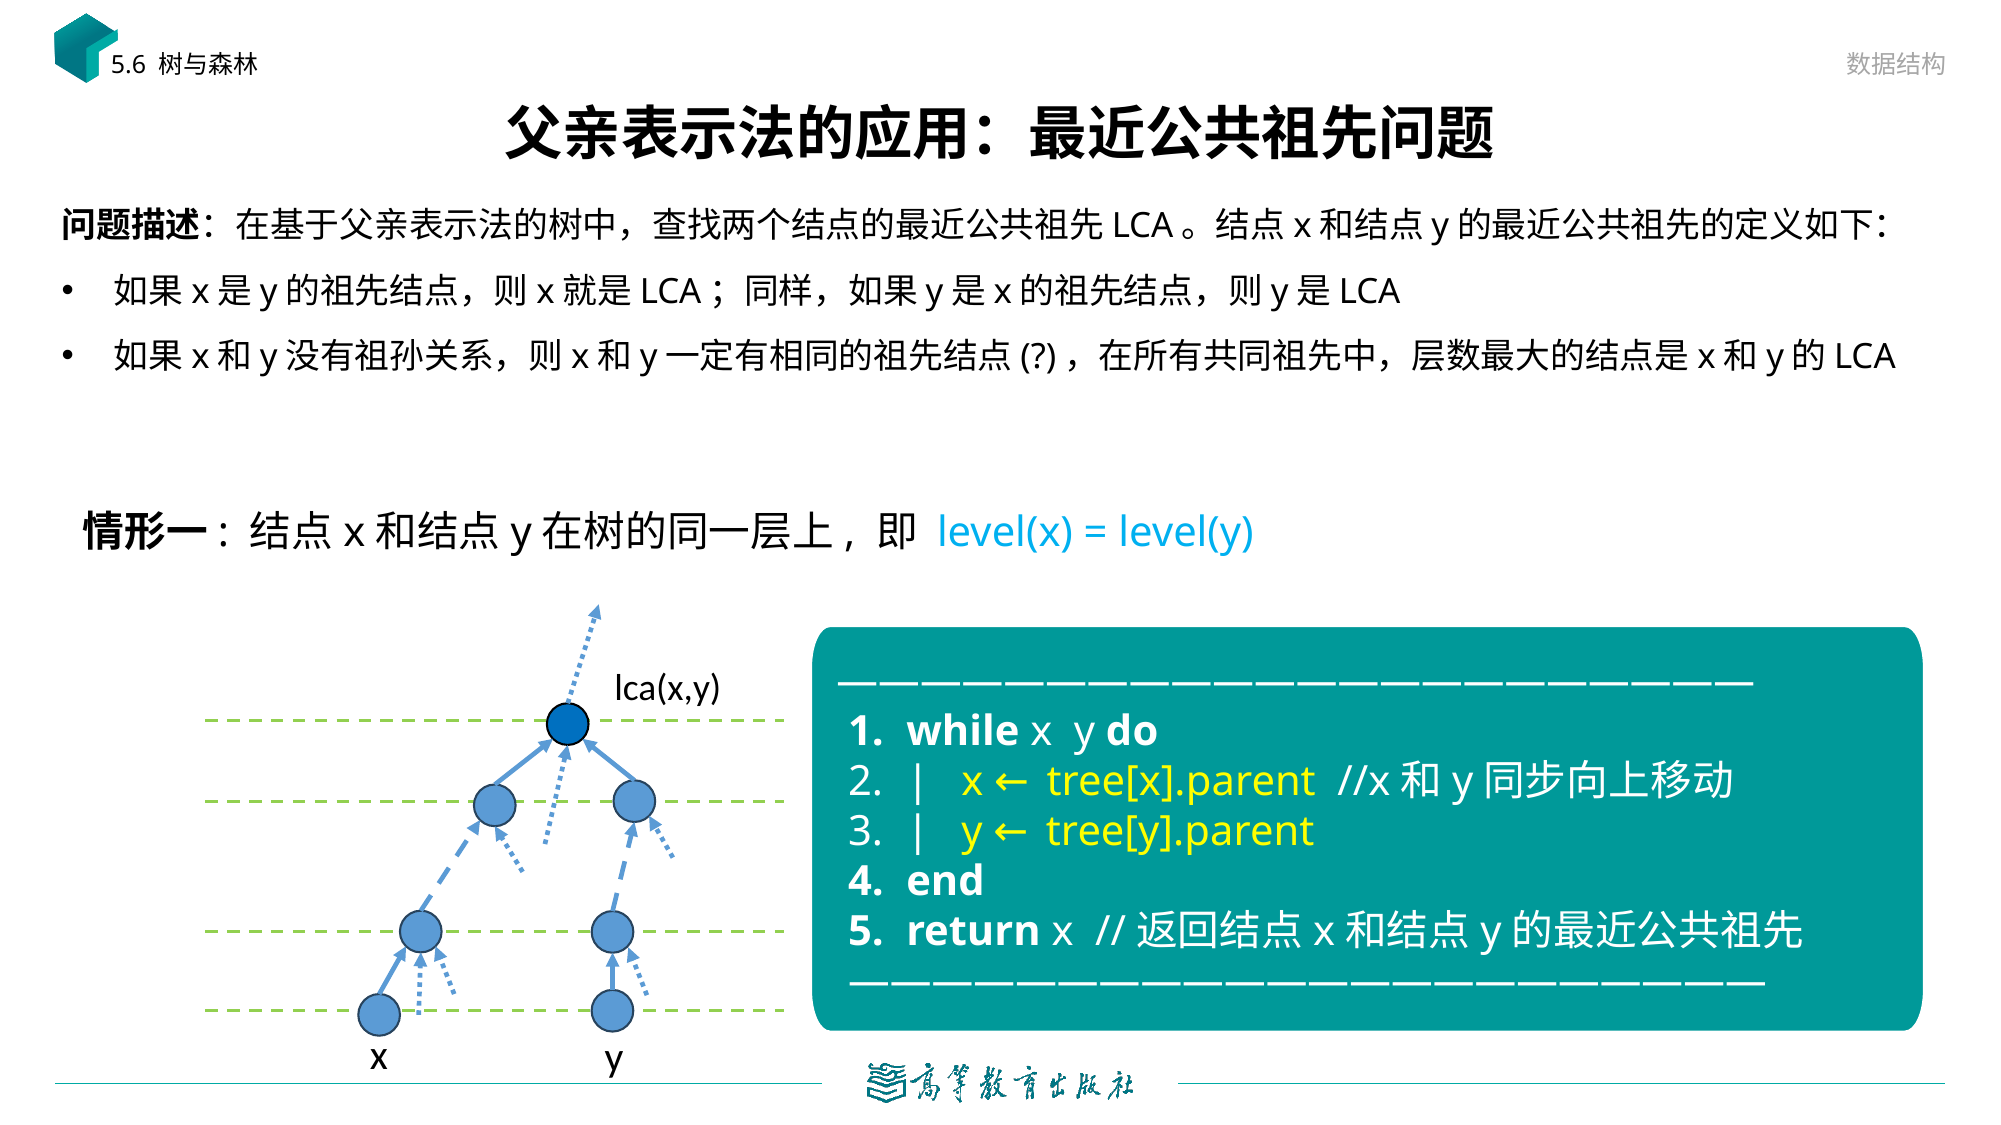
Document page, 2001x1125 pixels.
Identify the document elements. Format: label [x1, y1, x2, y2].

subtitle [95, 44, 894, 99]
picture [867, 1063, 1133, 1103]
title [137, 92, 1863, 178]
text_box [205, 604, 785, 1087]
list [1115, 32, 1962, 86]
list [46, 191, 1954, 461]
text_box [67, 496, 1269, 562]
